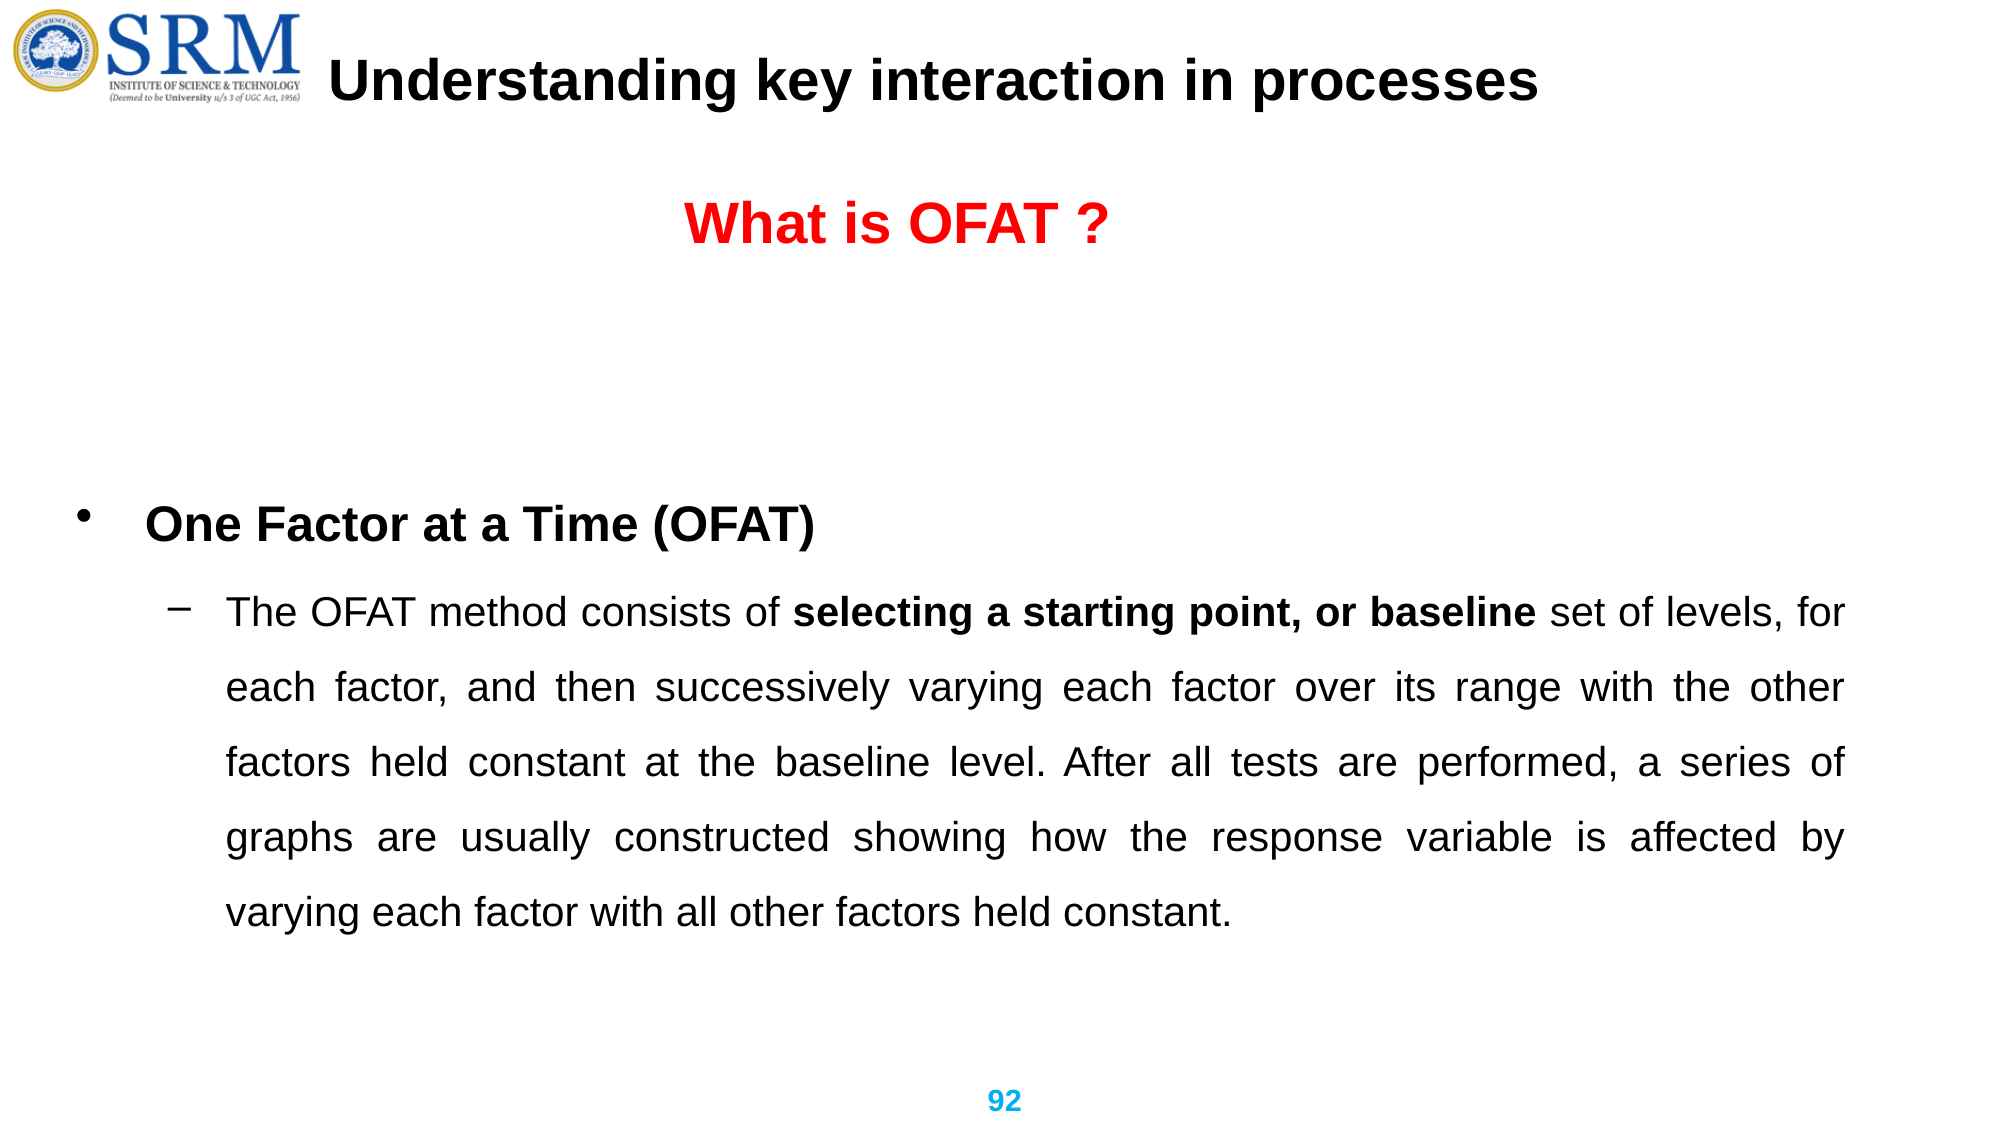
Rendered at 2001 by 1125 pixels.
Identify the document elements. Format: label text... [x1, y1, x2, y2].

picture [1, 0, 309, 119]
text_box One Factor at a Time (OFAT) The OFAT method consists of selecting a starting point, or baseline set of levels, for each factor, and then successively varying each factor over its range with the other factors held constant at the baseline level. After all tests are performed, a series of graphs are usually constructed showing how the response variable is affected by varying each factor with all other factors held constant. [60, 454, 1861, 951]
text_box What is OFAT ? [669, 143, 1126, 263]
slide_number 92 [924, 1072, 1085, 1125]
title Understanding key interaction in processes [313, 23, 1998, 95]
